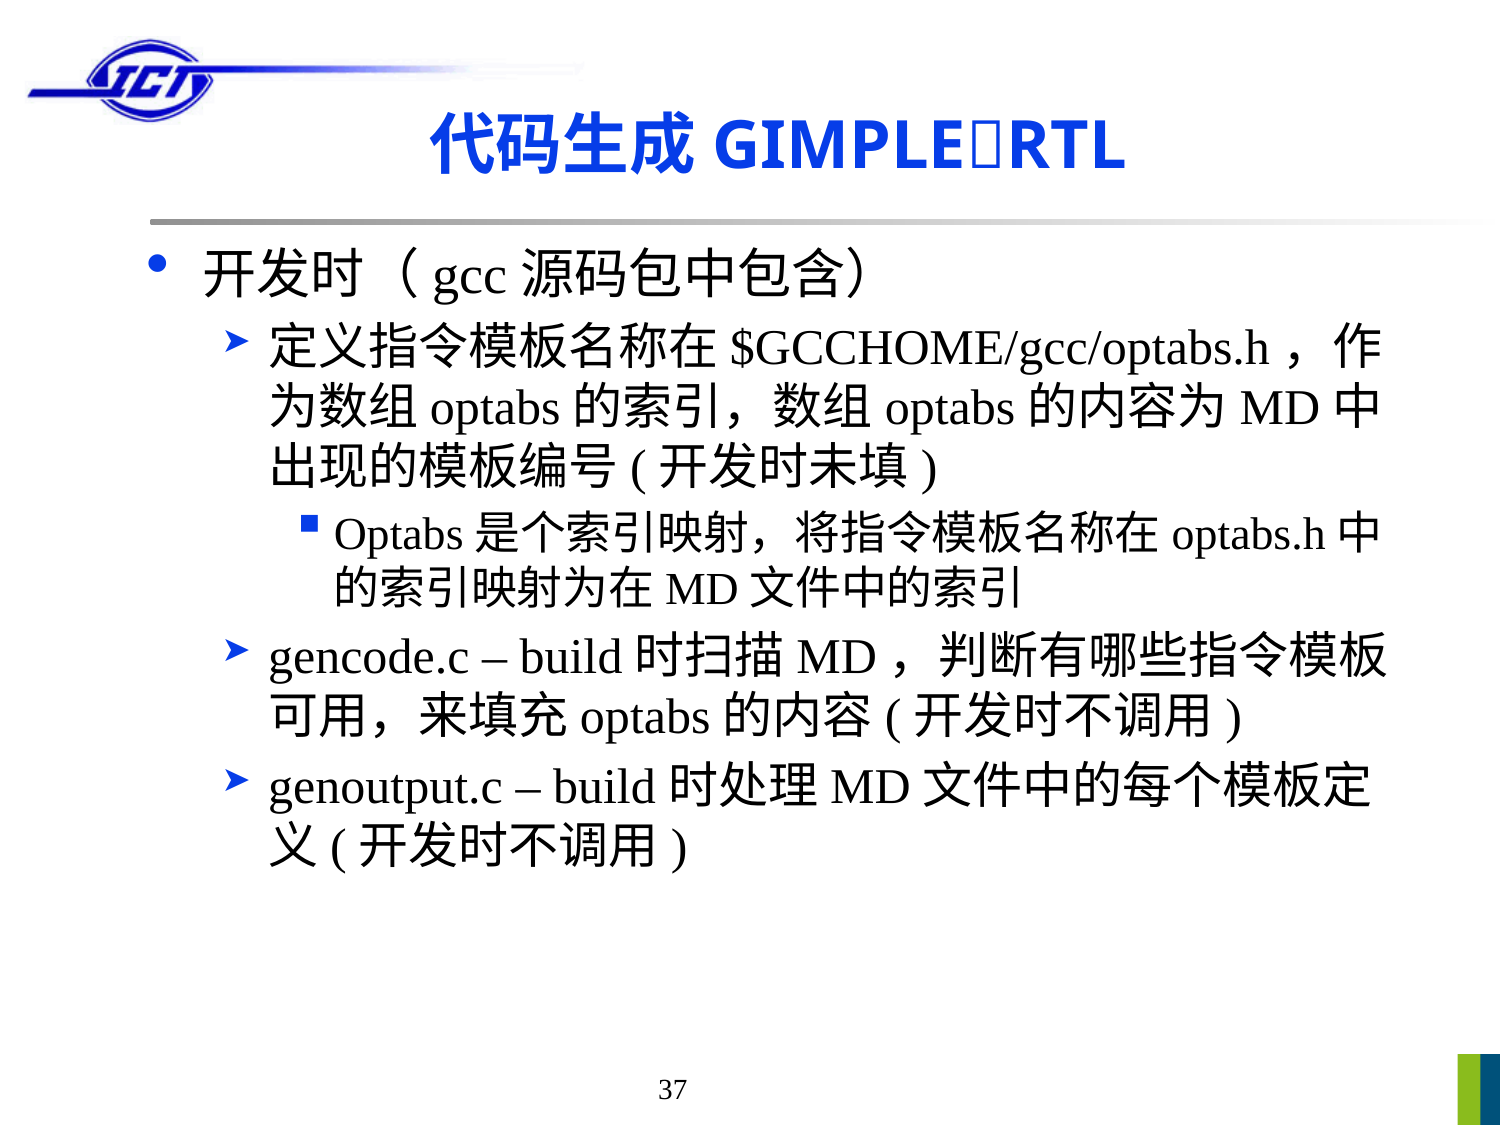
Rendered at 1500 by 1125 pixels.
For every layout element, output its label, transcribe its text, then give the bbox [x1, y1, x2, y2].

picture [24, 36, 600, 125]
list 开发时（gcc源码包中包含） 定义指令模板名称在$GCCHOME/gcc/optabs.h，作为数组optabs的索引，数组optabs的内容为MD中出现的模板编号(开发时未填) Optabs是个索引映射，将指令模板名称在optabs.h中的索引映射为在MD文件中的索引 gencode.c – build时扫描MD，判断有哪些指令模板可用，来填充optabs的内容(开发时不调用) genoutput.c – build时处理MD文件中的每个模板定义(开发时不调用) [131, 231, 1417, 970]
title 代码生成GIMPLERTL [159, 66, 1397, 217]
